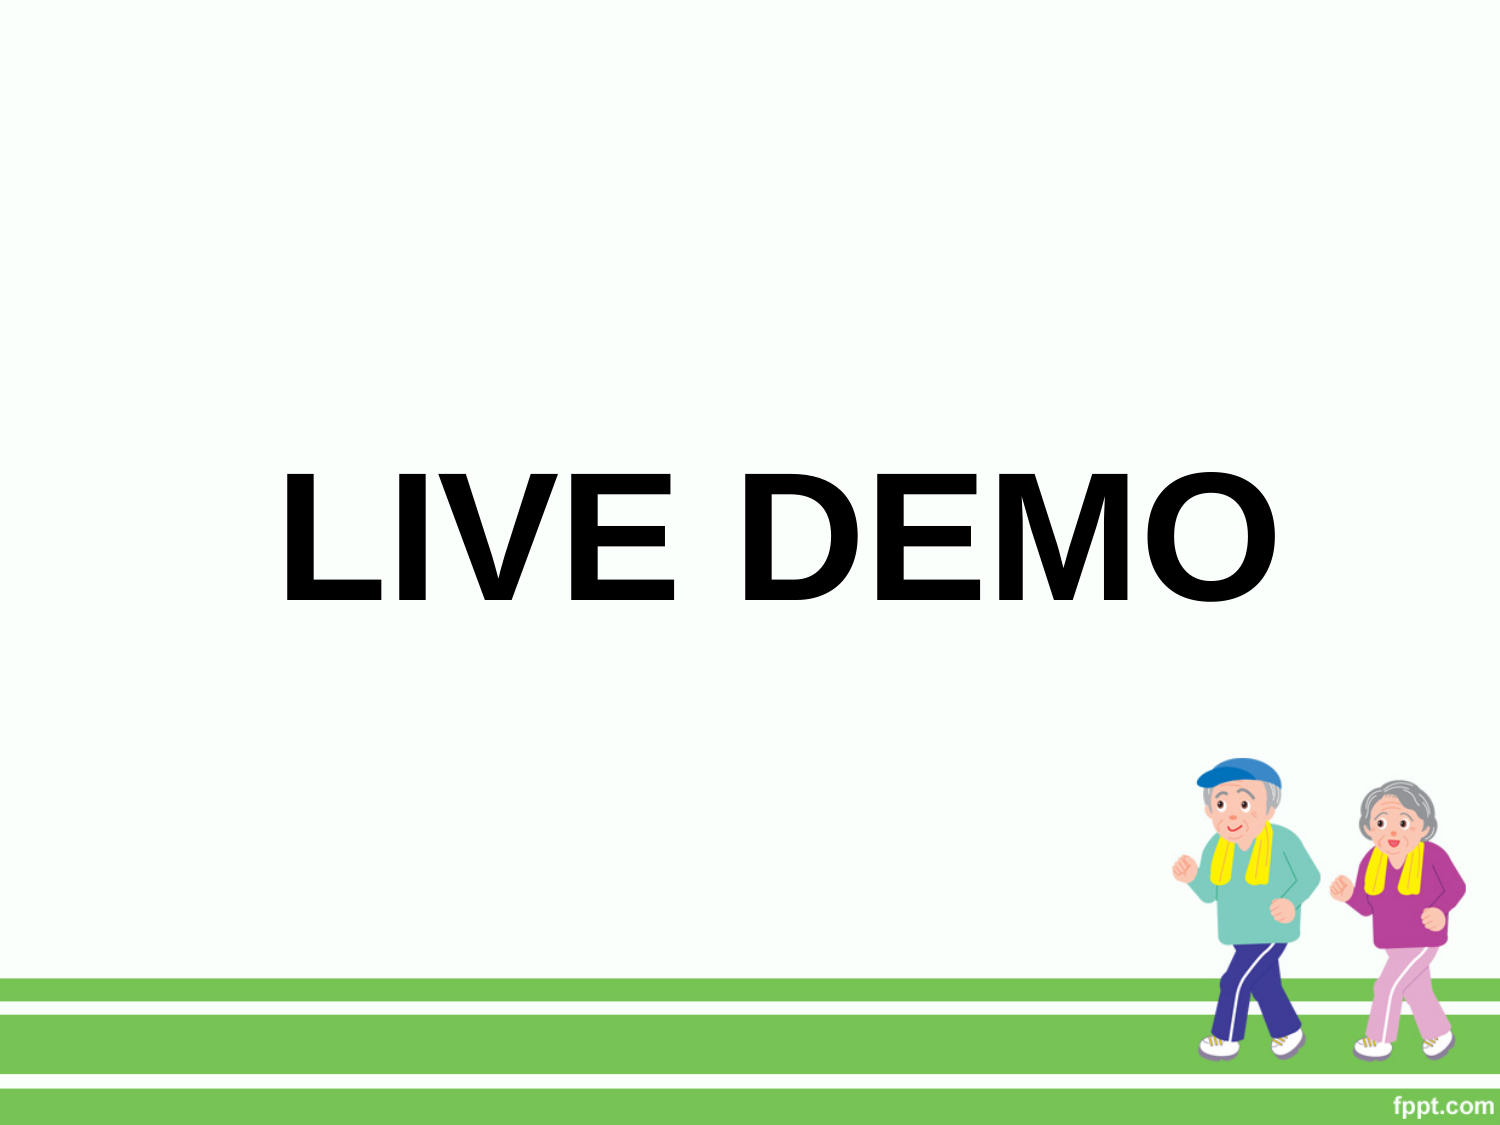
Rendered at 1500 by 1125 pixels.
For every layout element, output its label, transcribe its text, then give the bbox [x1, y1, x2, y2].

picture [0, 0, 1500, 1125]
text_box LIVE DEMO [81, 410, 1477, 645]
